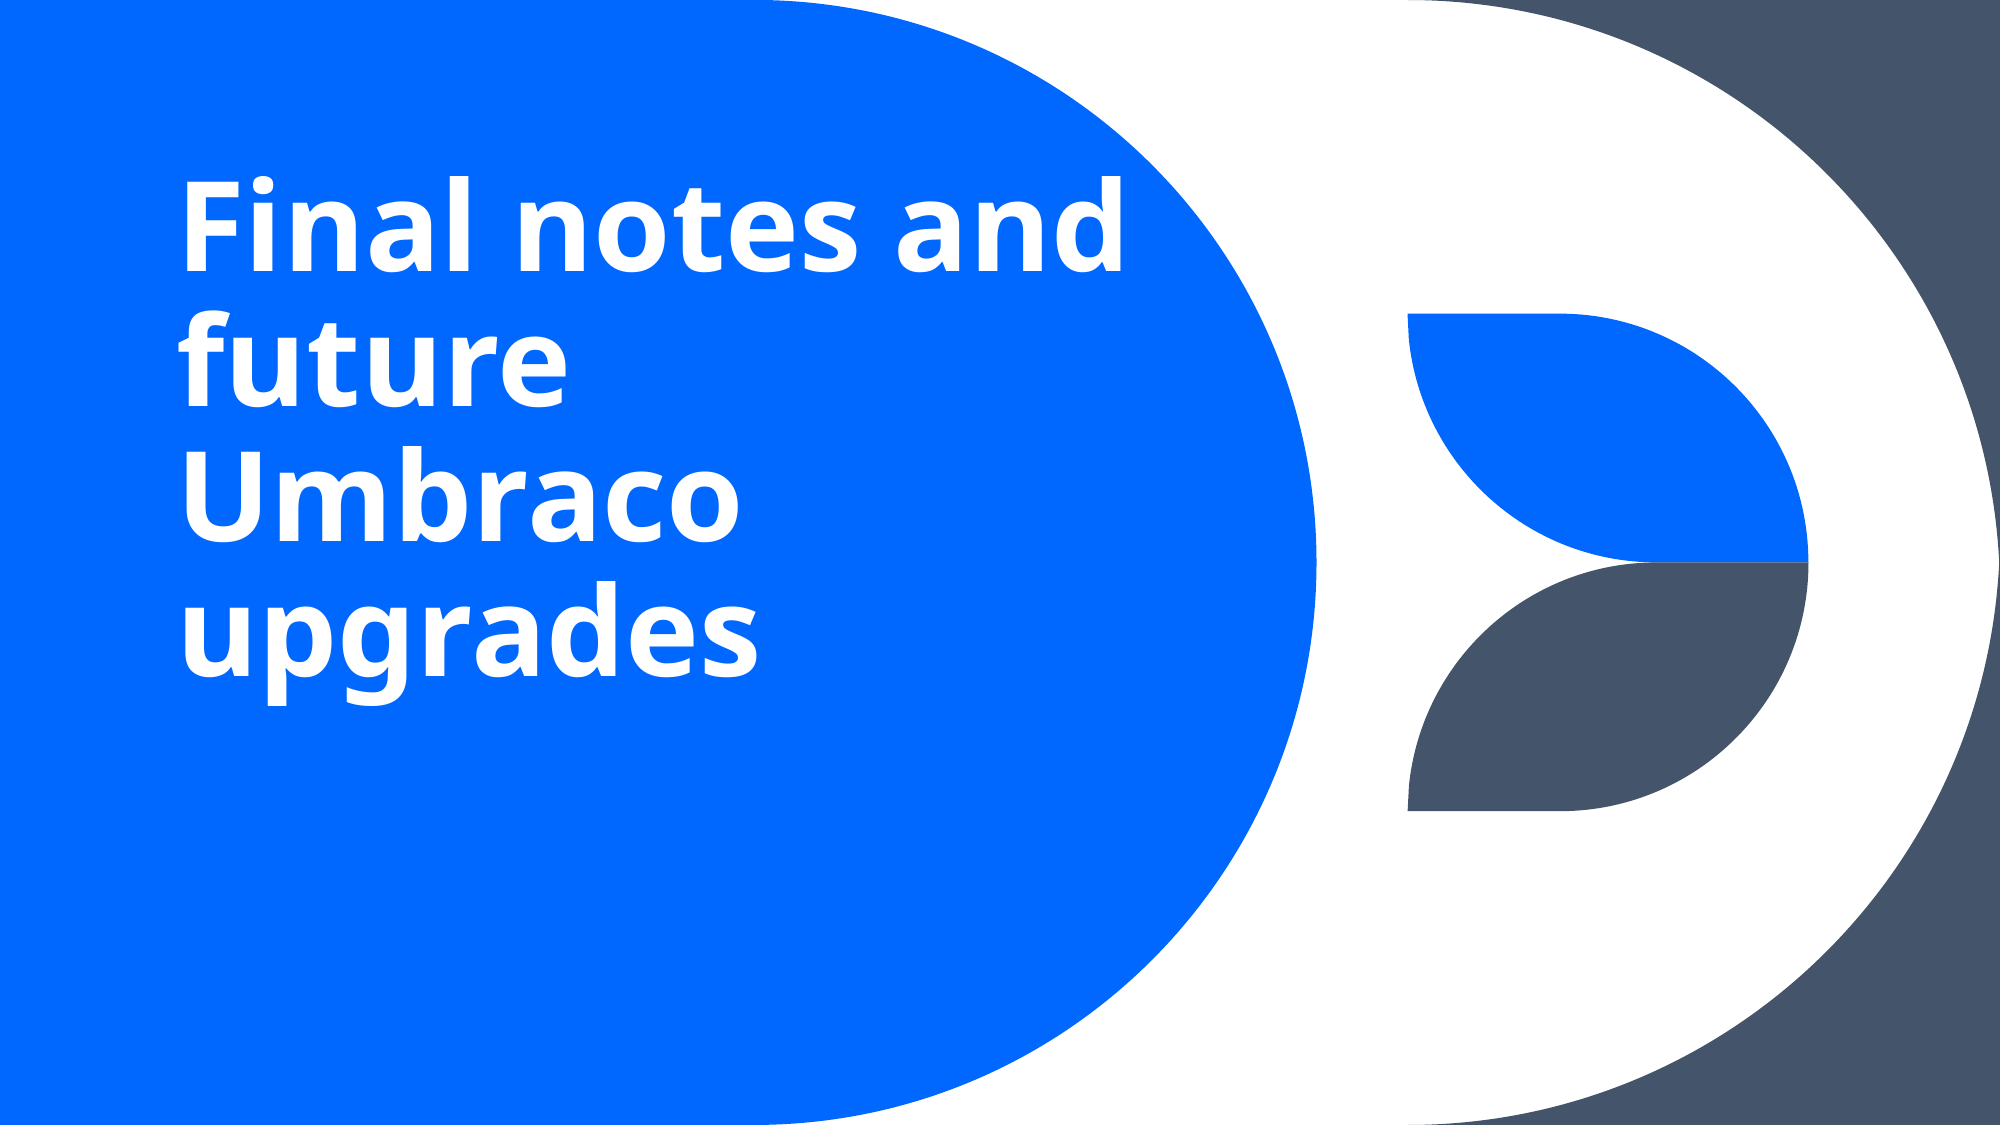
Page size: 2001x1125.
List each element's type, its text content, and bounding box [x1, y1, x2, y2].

title Final notes and future Umbraco upgrades [161, 319, 1187, 712]
